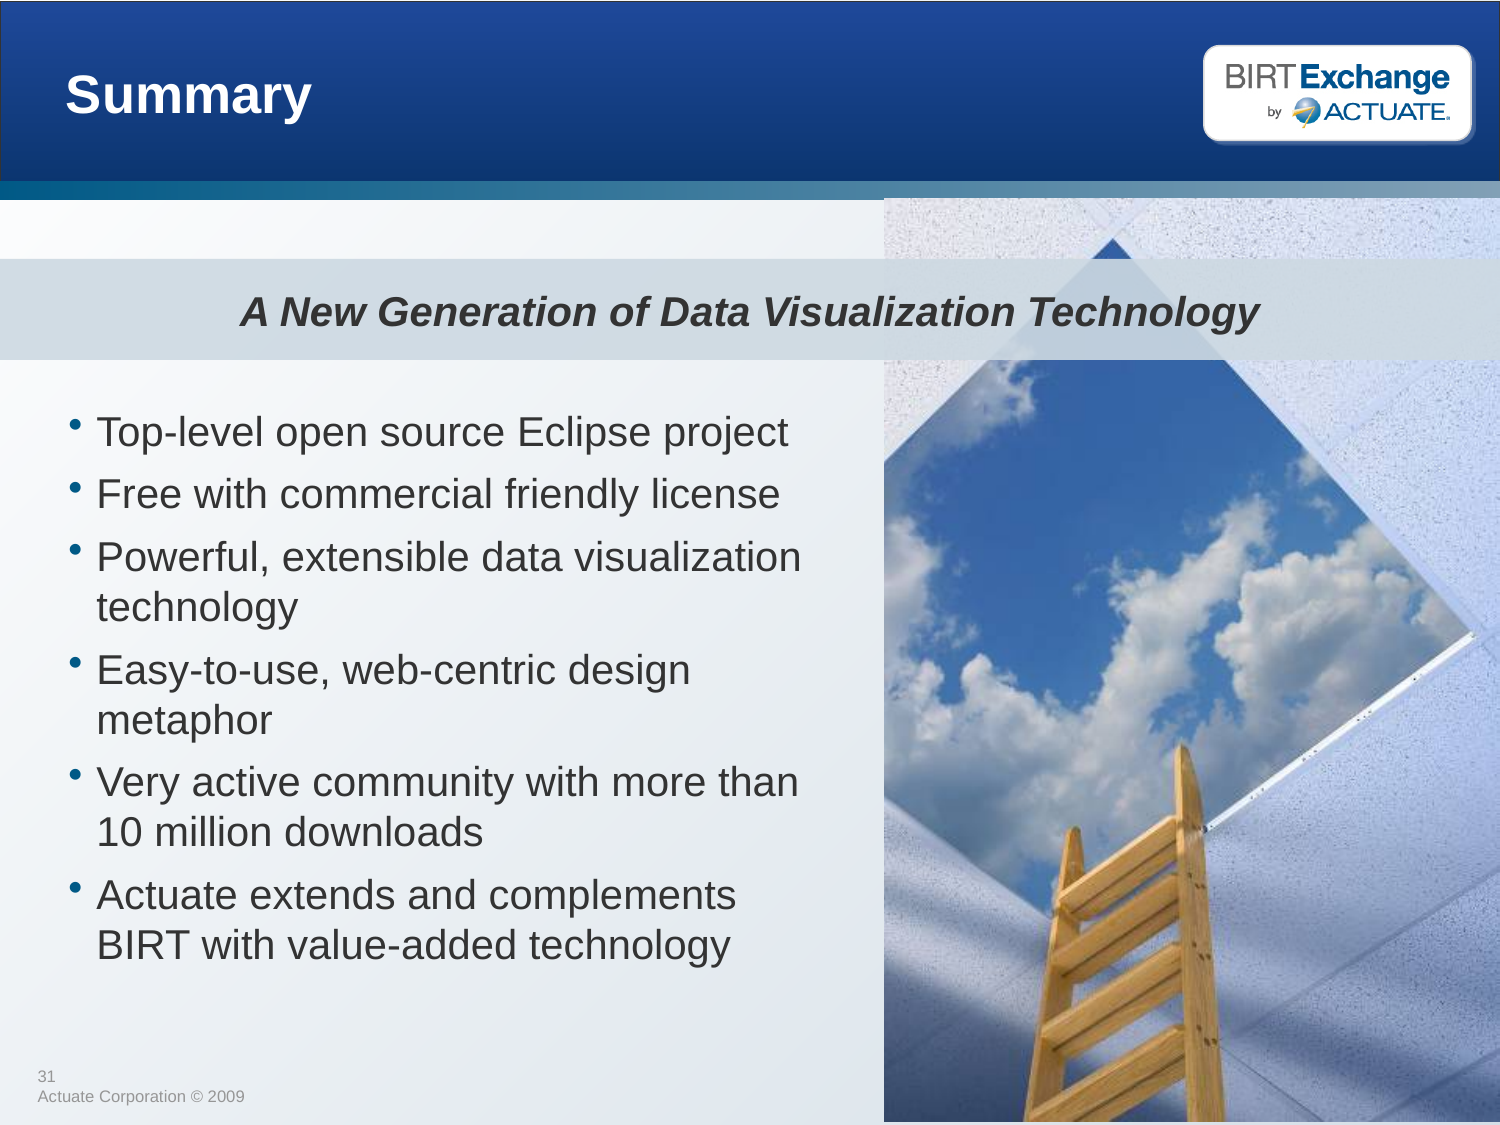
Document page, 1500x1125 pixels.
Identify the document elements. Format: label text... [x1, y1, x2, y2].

title Summary [50, 8, 1186, 175]
picture [884, 198, 1500, 1123]
text_box Top-level open source Eclipse project Free with commercial friendly license Powerful, extensible data visualization technology Easy-to-use, web-centric design metaphor Very active community with more than 10 million downloads Actuate extends and complements BIRT with value-added technology [53, 397, 847, 976]
text_box A New Generation of Data Visualization Technology [0, 258, 879, 360]
picture [1225, 63, 1450, 129]
